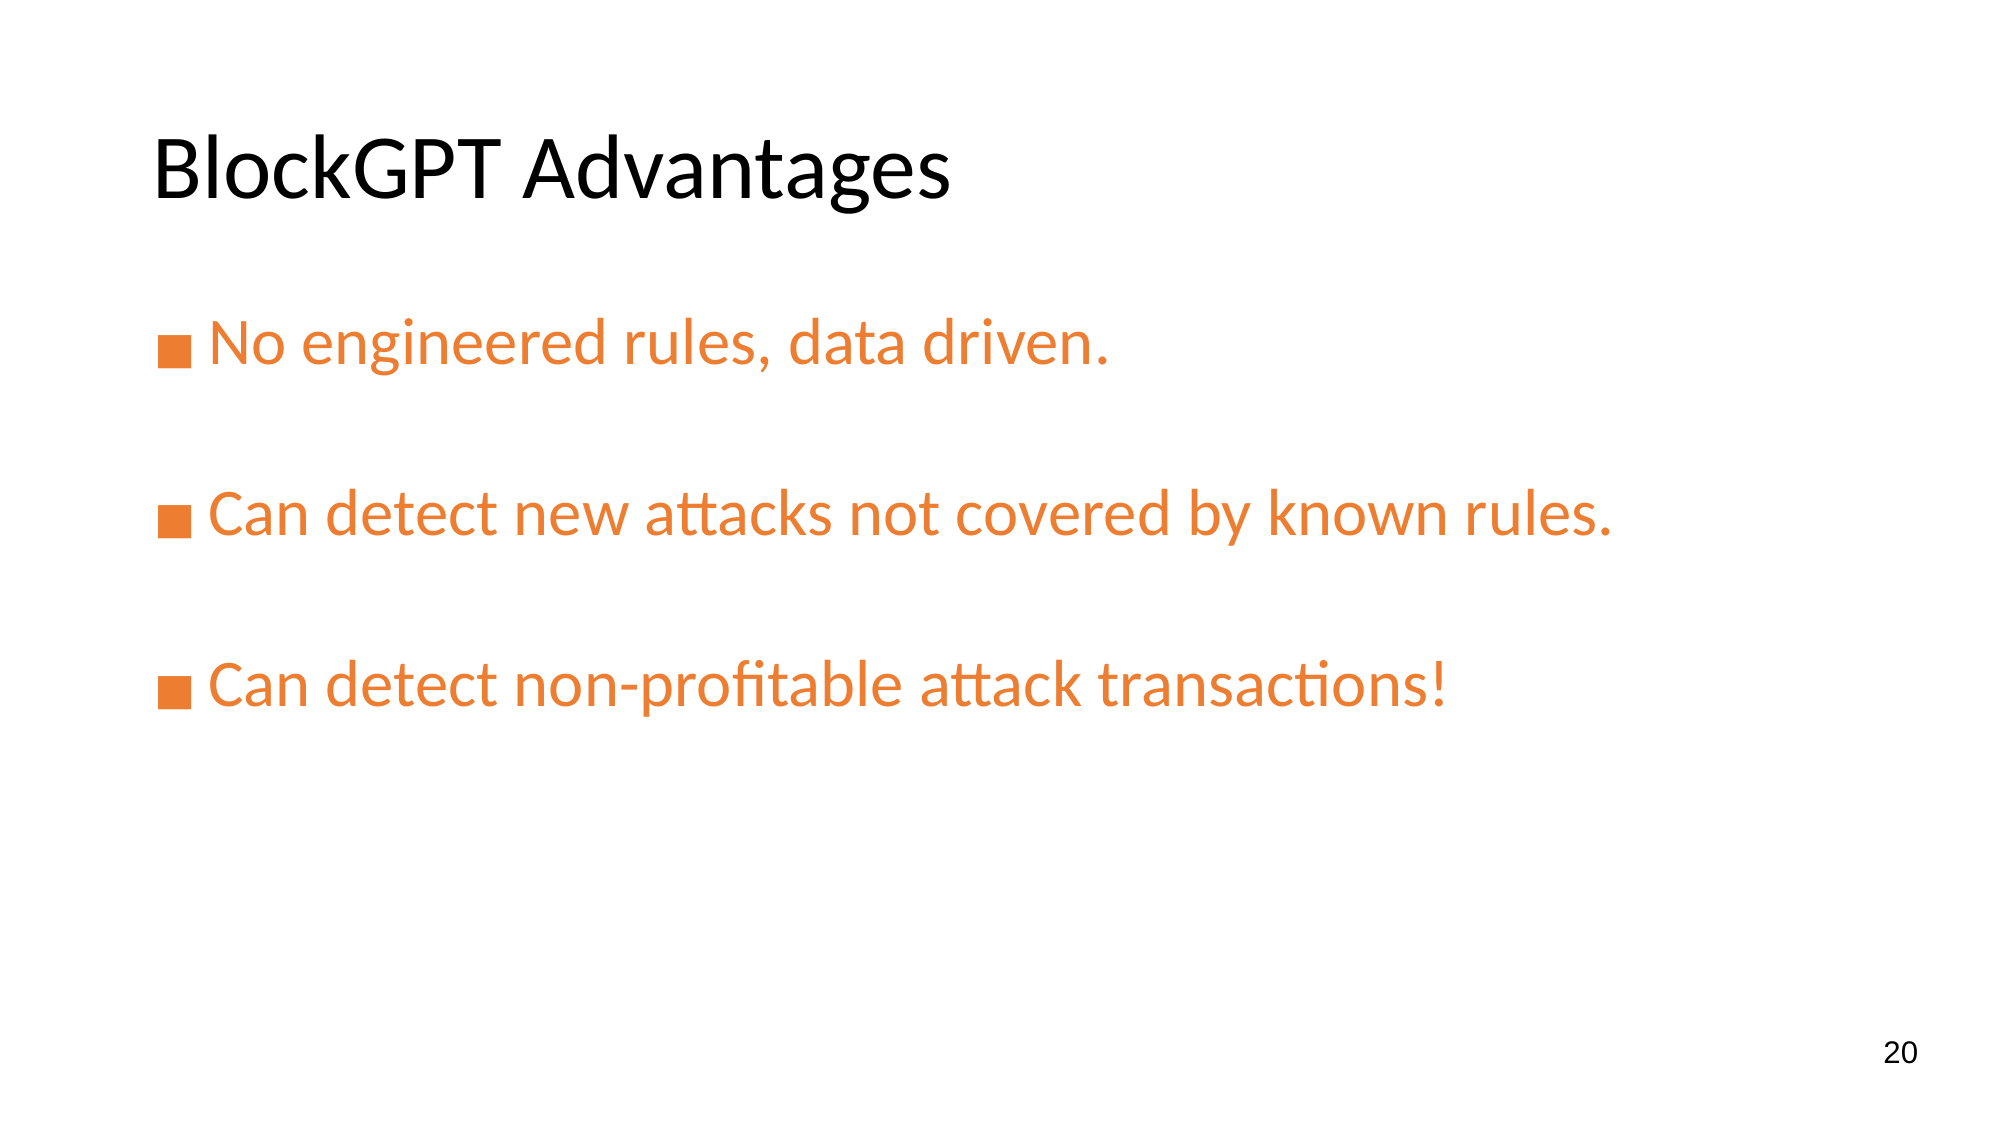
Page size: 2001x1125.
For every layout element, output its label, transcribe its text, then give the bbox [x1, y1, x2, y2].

text_box No engineered rules, data driven. Can detect new attacks not covered by known rules. Can detect non-profitable attack transactions! [137, 299, 1863, 1014]
slide_number ‹#› [1583, 1024, 1934, 1103]
title BlockGPT Advantages [137, 59, 1863, 278]
